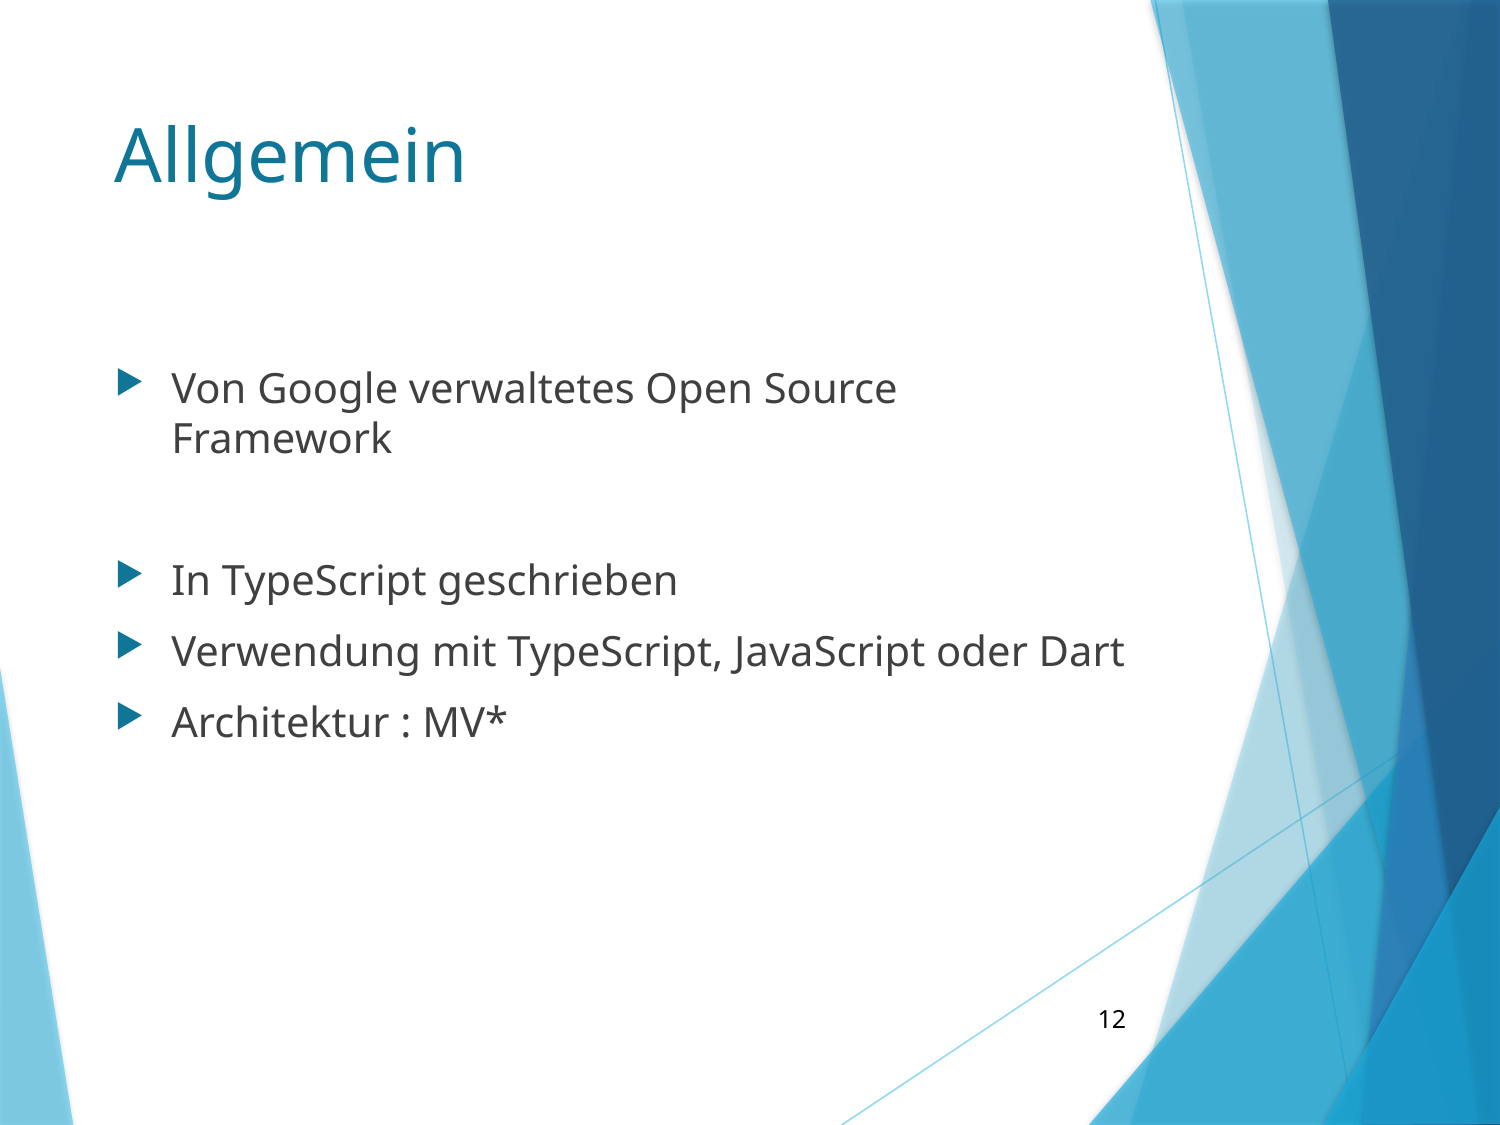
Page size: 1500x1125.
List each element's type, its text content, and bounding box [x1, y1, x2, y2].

slide_number 12 [1057, 991, 1142, 1051]
title Allgemein [99, 99, 1142, 317]
list Von Google verwaltetes Open Source Framework In TypeScript geschrieben Verwendung mit TypeScript, JavaScript oder Dart Architektur : MV* [99, 354, 1142, 992]
